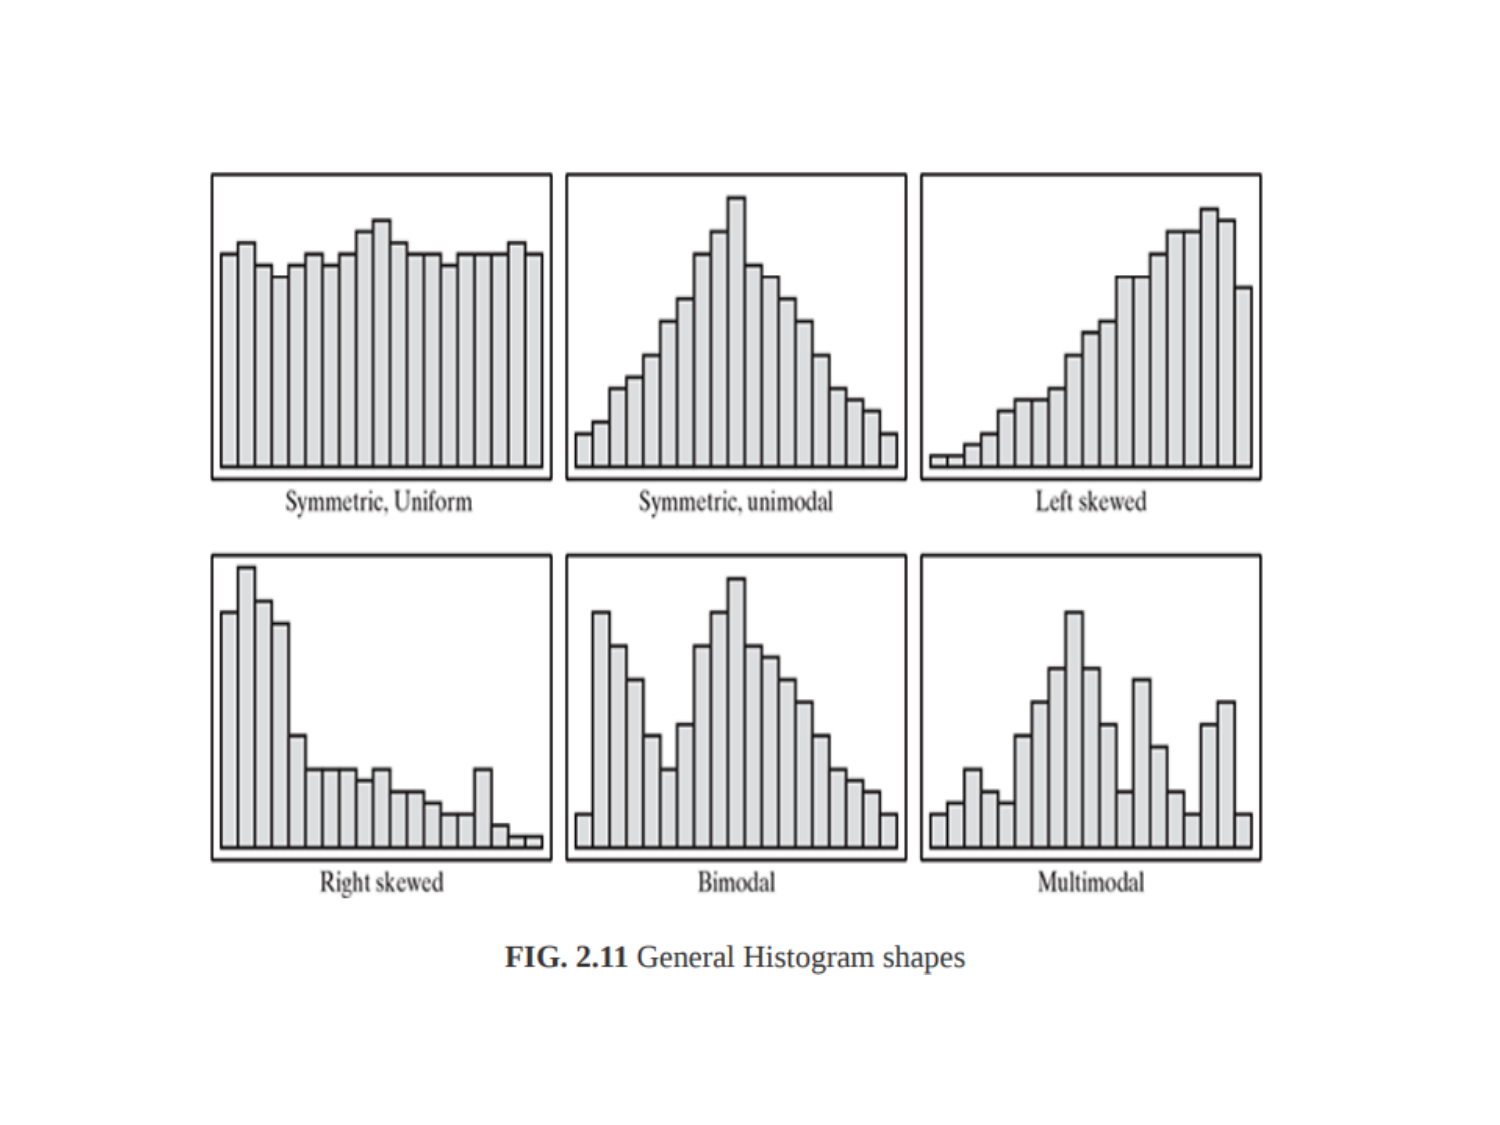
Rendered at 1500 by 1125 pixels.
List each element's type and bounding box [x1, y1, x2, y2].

picture [195, 149, 1305, 976]
